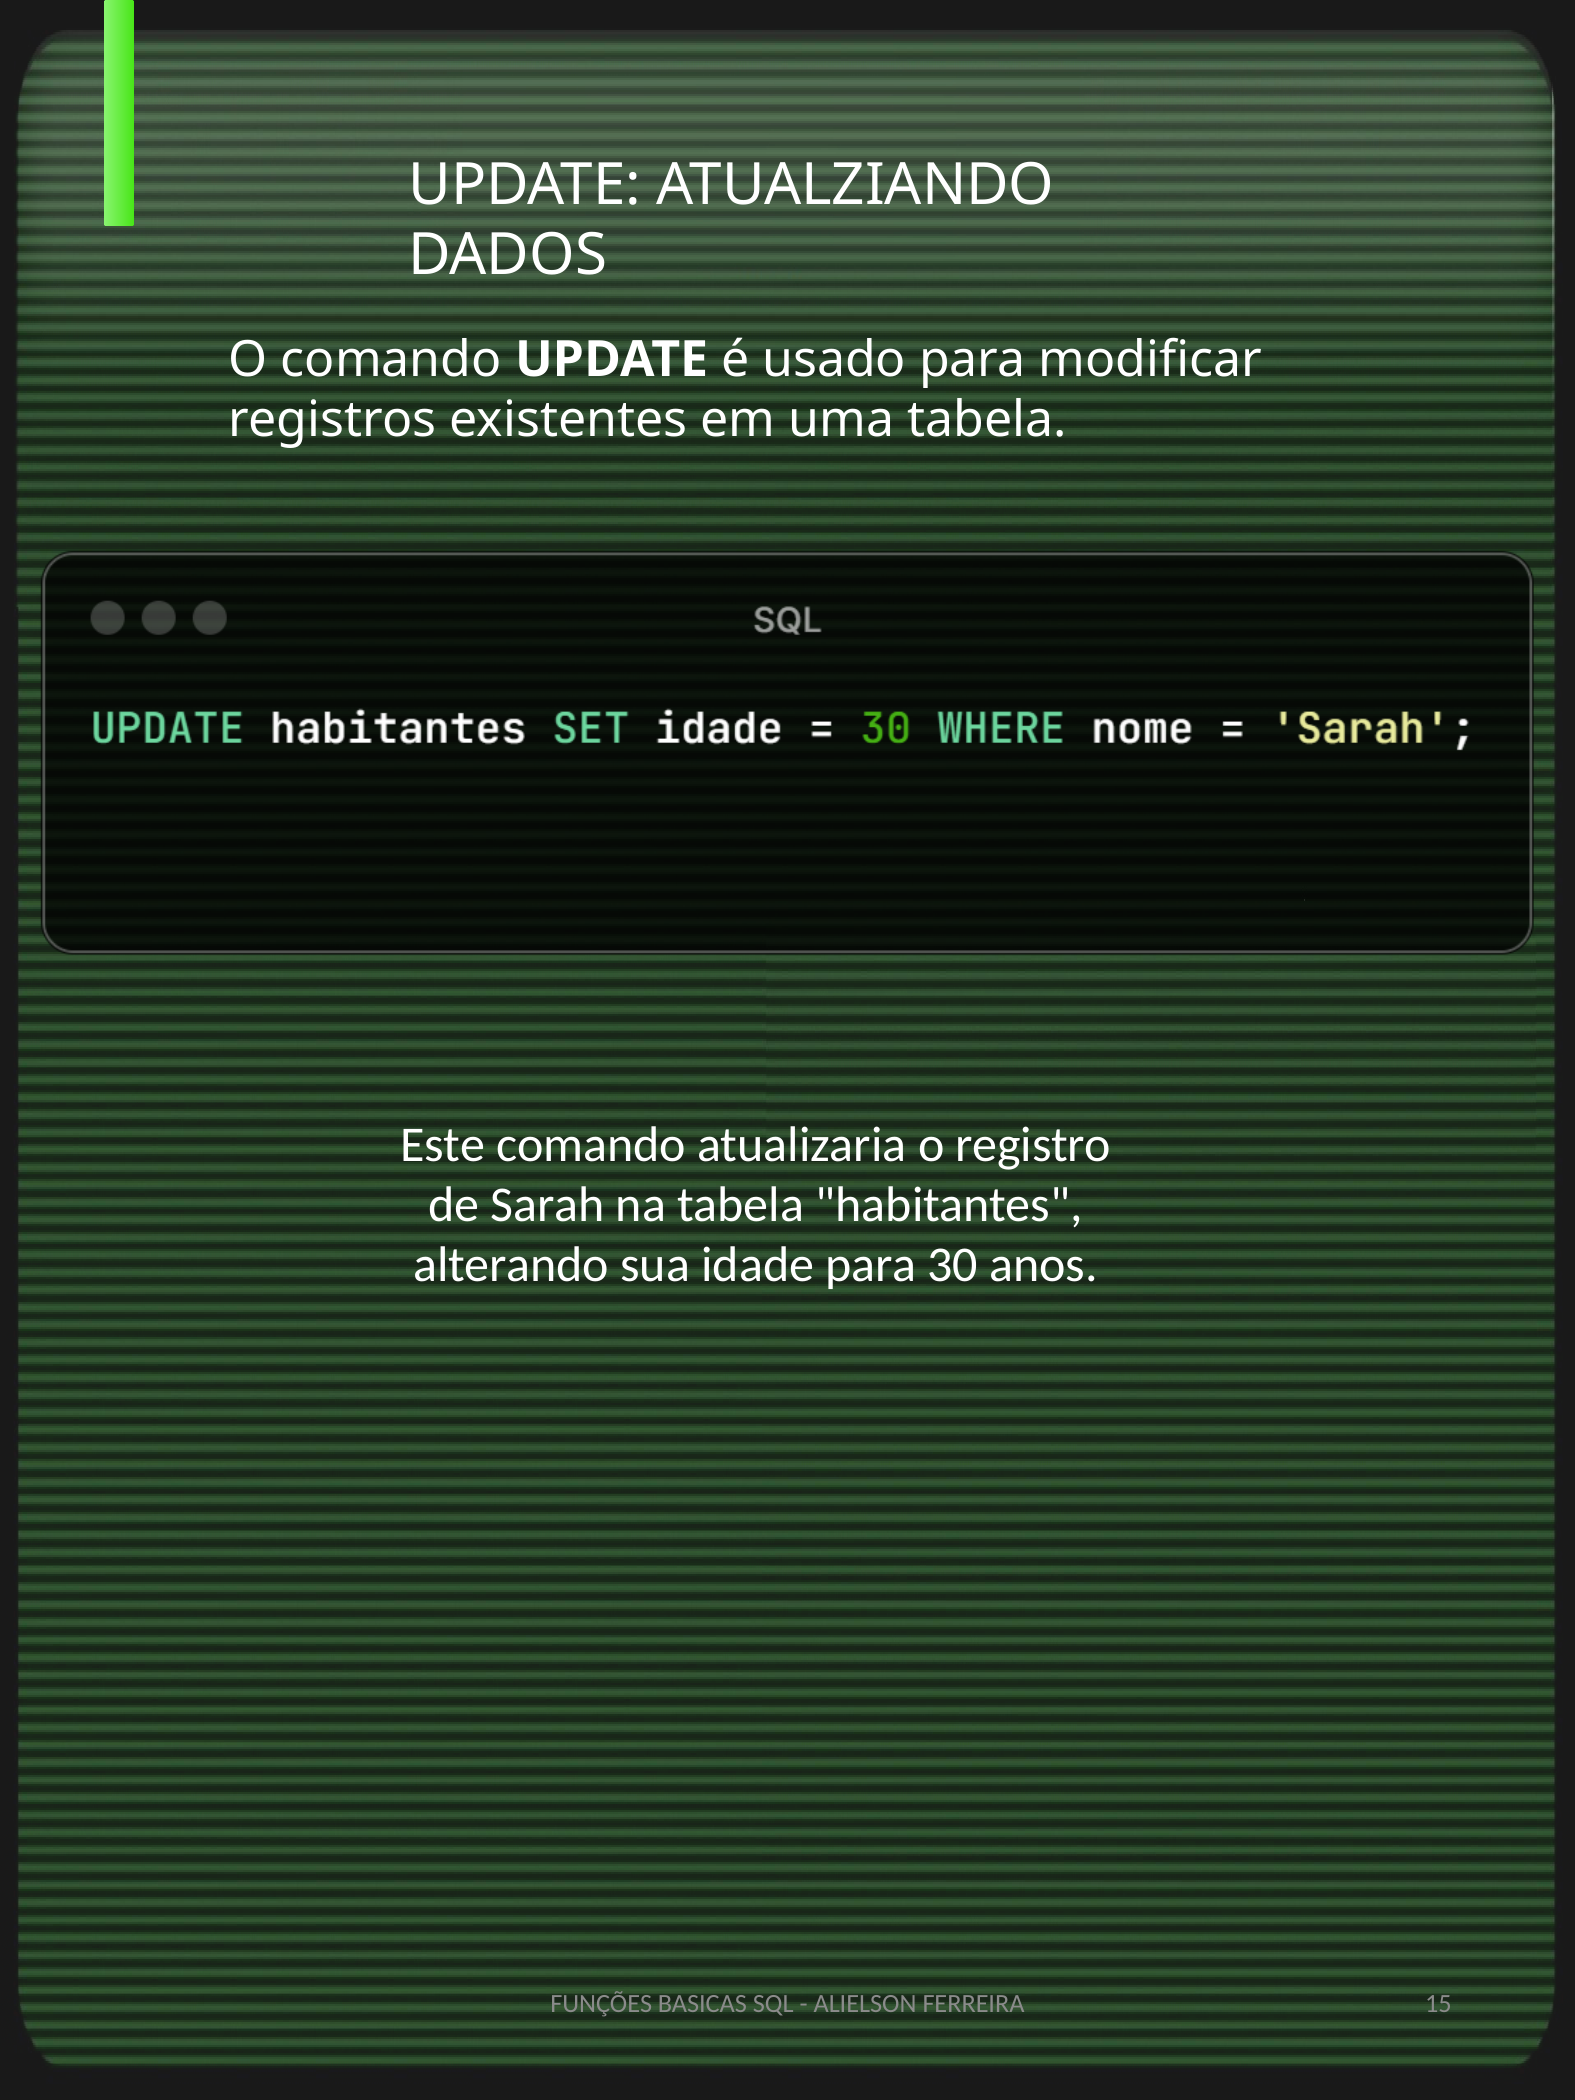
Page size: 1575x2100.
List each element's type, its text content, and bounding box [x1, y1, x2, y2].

slide_number 15 [1112, 1946, 1467, 2059]
footer FUNÇÕES BASICAS SQL - ALIELSON FERREIRA [521, 1946, 1054, 2059]
text_box O comando UPDATE é usado para modificar registros existentes em uma tabela. [214, 319, 1282, 455]
text_box UPDATE: ATUALZIANDO DADOS [393, 138, 1231, 294]
text_box [104, 0, 134, 227]
text_box Este comando atualizaria o registro de Sarah na tabela "habitantes", alterando sua idade para 30 anos. [362, 1104, 1150, 1300]
picture [0, 510, 1575, 996]
